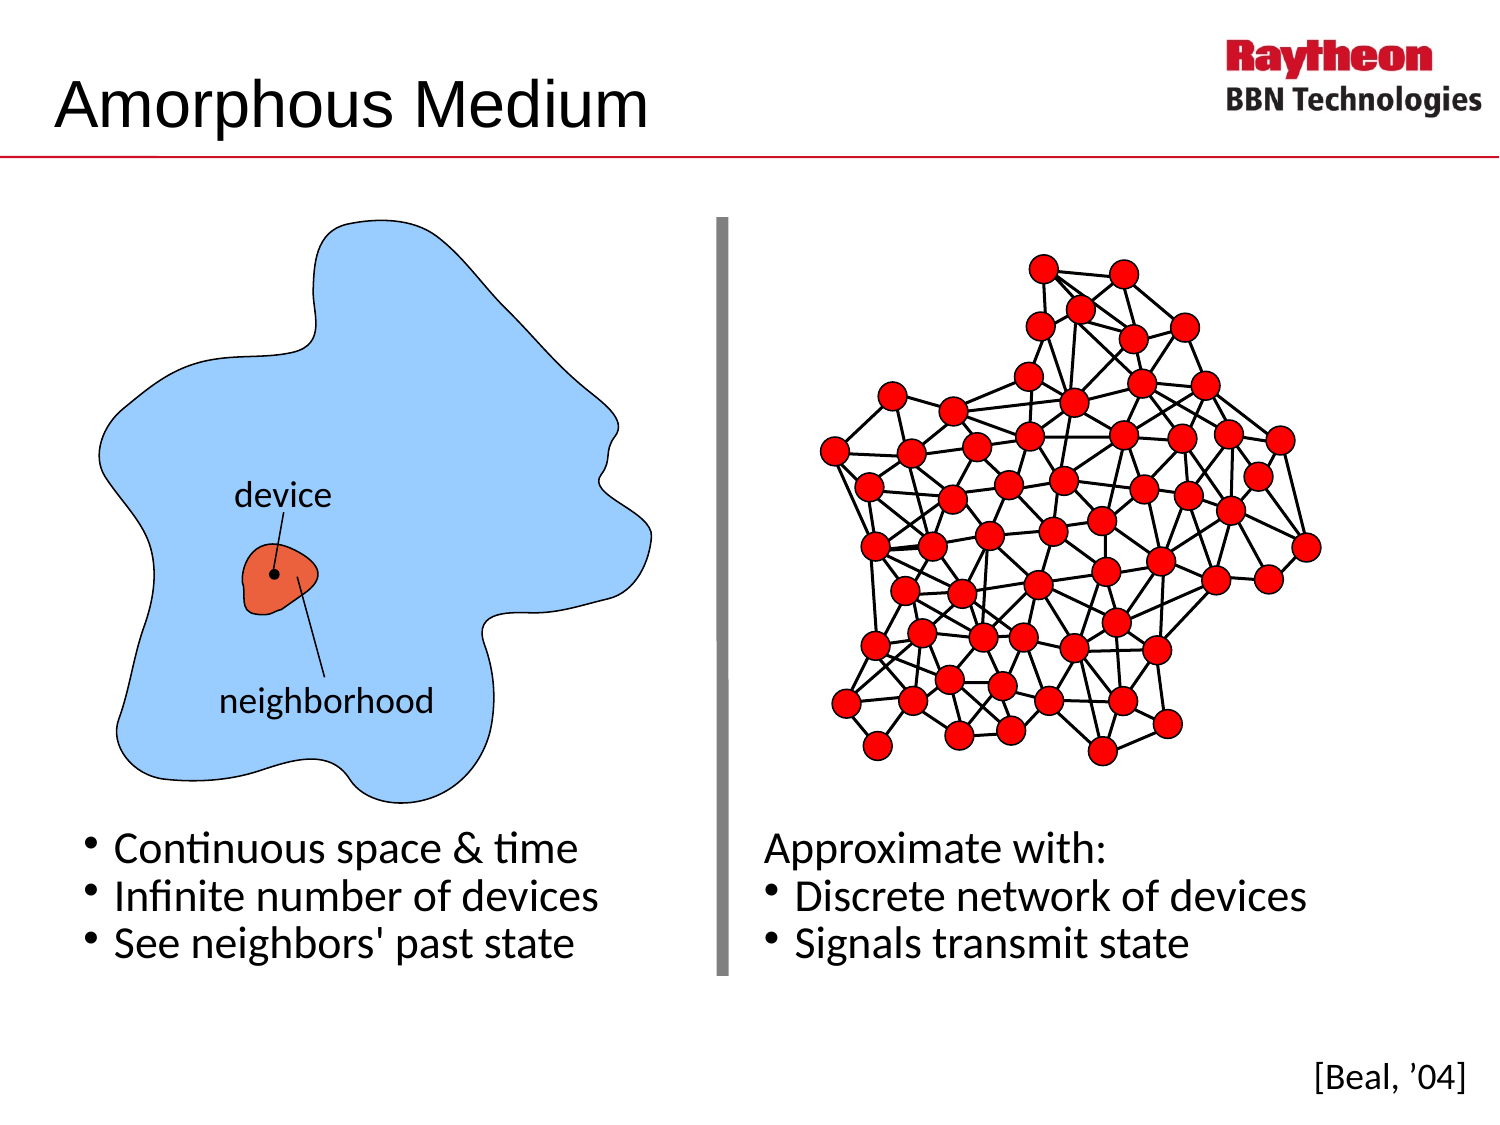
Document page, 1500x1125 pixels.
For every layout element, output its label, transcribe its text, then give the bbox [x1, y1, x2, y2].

title Amorphous Medium [39, 44, 1390, 158]
text_box [1216, 496, 1246, 526]
text_box [1085, 390, 1139, 429]
text_box [1109, 420, 1139, 450]
text_box [879, 462, 958, 586]
text_box [966, 382, 1063, 428]
text_box [1292, 533, 1321, 562]
text_box [962, 682, 999, 736]
text_box [898, 686, 928, 716]
text_box [1108, 710, 1155, 749]
text_box [1060, 388, 1089, 418]
text_box [1143, 504, 1256, 580]
text_box [945, 606, 977, 630]
text_box [1231, 447, 1251, 500]
text_box [861, 631, 891, 661]
text_box [1108, 574, 1164, 614]
text_box [1034, 339, 1066, 395]
text_box [897, 439, 927, 468]
text_box [1043, 413, 1071, 437]
text_box [832, 689, 861, 719]
text_box [975, 531, 1050, 630]
text_box [1026, 312, 1056, 341]
text_box [1034, 686, 1064, 716]
text_box [1108, 686, 1138, 716]
text_box [895, 560, 914, 578]
text_box [1129, 586, 1208, 642]
text_box [861, 532, 891, 562]
text_box [969, 623, 998, 652]
text_box [897, 397, 947, 444]
text_box [1009, 623, 1039, 652]
text_box [1127, 369, 1157, 399]
text_box [938, 485, 968, 515]
text_box [1266, 426, 1295, 455]
text_box [1153, 709, 1183, 739]
text_box [1060, 633, 1089, 663]
text_box [1170, 313, 1200, 343]
text_box [837, 464, 874, 534]
text_box [1089, 303, 1126, 332]
text_box [1201, 565, 1231, 595]
text_box [890, 576, 920, 606]
text_box [1124, 285, 1173, 338]
text_box [1115, 449, 1139, 488]
text_box [943, 537, 985, 581]
text_box [871, 499, 907, 539]
text_box [1214, 420, 1244, 449]
text_box [1057, 271, 1113, 300]
text_box [1028, 642, 1073, 688]
text_box [988, 636, 1019, 673]
text_box [1254, 565, 1284, 594]
text_box [1066, 491, 1149, 573]
text_box [931, 634, 974, 668]
text_box [Beal, ’04] [1300, 1043, 1479, 1095]
text_box [1019, 483, 1058, 521]
text_box [1043, 437, 1133, 514]
text_box [1088, 736, 1118, 766]
text_box [1244, 462, 1273, 492]
text_box [962, 432, 992, 462]
text_box [1142, 635, 1172, 665]
text_box [1066, 295, 1096, 325]
text_box Continuous space & time Infinite number of devices See neighbors' past state [69, 809, 631, 975]
text_box [918, 602, 941, 623]
text_box [863, 731, 893, 761]
text_box [947, 579, 977, 609]
text_box [820, 437, 850, 466]
text_box [1131, 663, 1164, 717]
text_box [988, 671, 1018, 701]
text_box [1174, 481, 1204, 511]
text_box [1053, 575, 1105, 641]
text_box [1049, 466, 1079, 496]
text_box [1137, 391, 1224, 506]
text_box [911, 549, 926, 571]
text_box [1089, 632, 1144, 687]
text_box [1168, 424, 1197, 454]
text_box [91, 217, 654, 809]
text_box [1130, 475, 1159, 504]
text_box [1015, 422, 1045, 451]
text_box [1074, 466, 1112, 486]
text_box [923, 688, 961, 728]
text_box [855, 472, 884, 502]
text_box [916, 573, 949, 594]
text_box [1039, 517, 1068, 547]
text_box [1039, 444, 1064, 470]
text_box [871, 559, 901, 635]
text_box [945, 721, 974, 751]
text_box [914, 592, 970, 638]
text_box [878, 381, 908, 411]
text_box [1014, 362, 1044, 392]
text_box [963, 417, 1016, 445]
text_box [1044, 598, 1078, 635]
picture [1222, 36, 1484, 121]
text_box [1266, 454, 1305, 535]
text_box [1087, 506, 1117, 536]
text_box [1102, 608, 1132, 638]
text_box [907, 618, 937, 648]
text_box [996, 716, 1026, 746]
text_box [966, 488, 1004, 524]
text_box [851, 640, 940, 692]
text_box [1058, 659, 1111, 743]
text_box [1214, 395, 1267, 441]
text_box [985, 442, 1026, 474]
text_box [1024, 570, 1054, 600]
text_box [1091, 557, 1121, 587]
text_box [846, 407, 898, 457]
text_box [1029, 254, 1059, 284]
text_box [852, 697, 903, 735]
text_box [1043, 278, 1074, 324]
text_box [975, 521, 1005, 551]
text_box [1003, 692, 1039, 726]
text_box [1239, 515, 1295, 572]
text_box [1146, 547, 1176, 576]
text_box [994, 470, 1024, 500]
text_box [1109, 260, 1139, 289]
text_box [935, 665, 965, 695]
text_box [920, 448, 971, 486]
text_box [939, 397, 968, 426]
text_box [1151, 337, 1202, 387]
text_box [918, 532, 948, 562]
text_box [1191, 371, 1221, 401]
text_box [1119, 324, 1149, 354]
text_box [1070, 324, 1131, 400]
text_box [909, 525, 923, 546]
text_box [1115, 349, 1141, 373]
text_box Approximate with: Discrete network of devices Signals transmit state [750, 809, 1349, 975]
